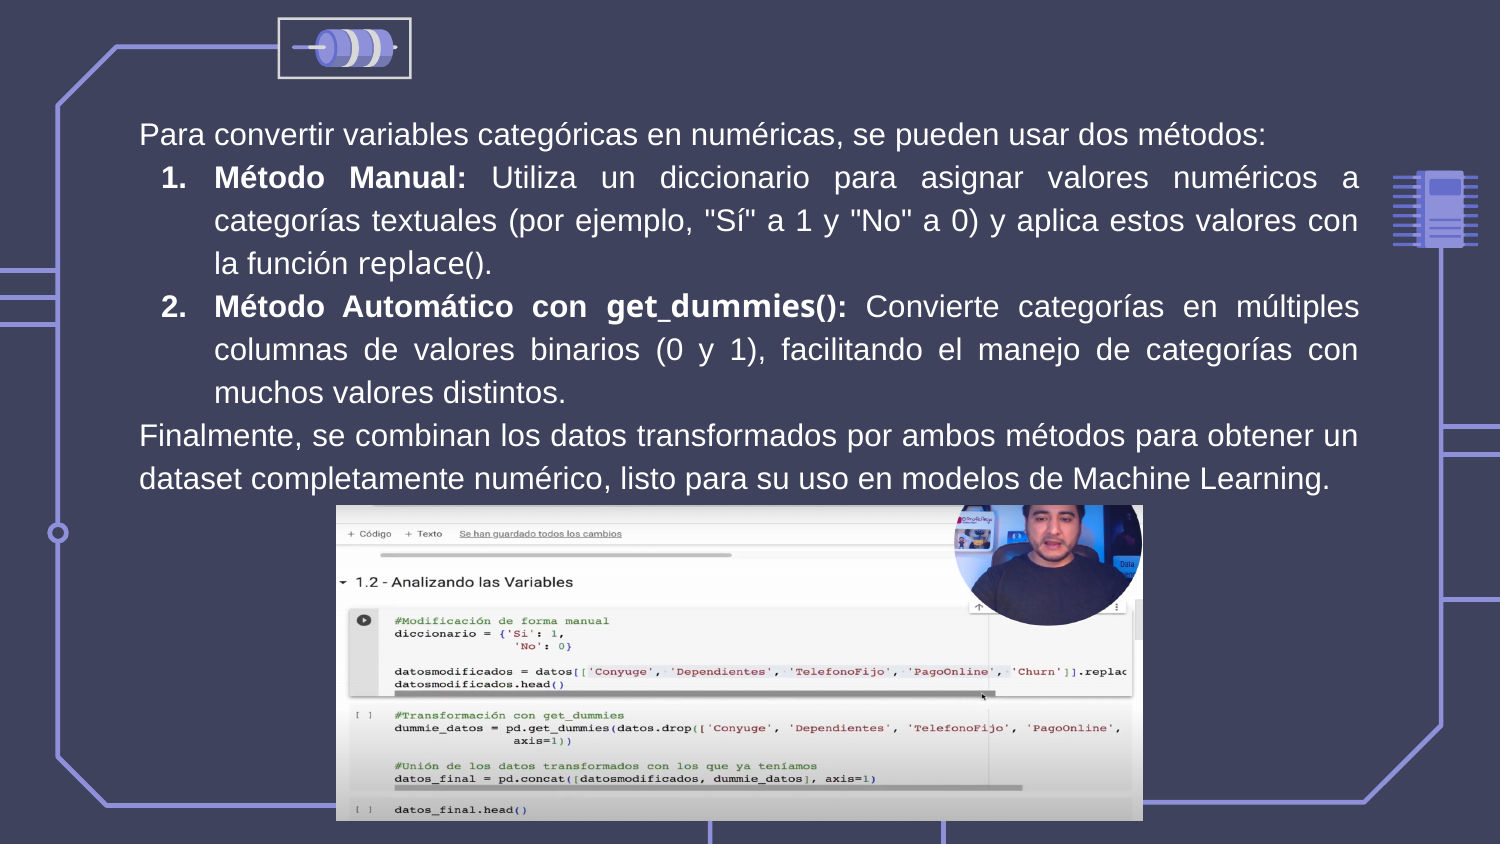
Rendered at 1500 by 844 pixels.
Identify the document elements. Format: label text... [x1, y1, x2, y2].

picture [336, 504, 1143, 821]
text_box Para convertir variables categóricas en numéricas, se pueden usar dos métodos: Método Manual: Utiliza un diccionario para asignar valores numéricos a categorías textuales (por ejemplo, "Sí" a 1 y "No" a 0) y aplica estos valores con la función replace(). Método Automático con get_dummies(): Convierte categorías en múltiples columnas de valores binarios (0 y 1), facilitando el manejo de categorías con muchos valores distintos. Finalmente, se combinan los datos transformados por ambos métodos para obtener un dataset completamente numérico, listo para su uso en modelos de Machine Learning. [124, 93, 1376, 751]
